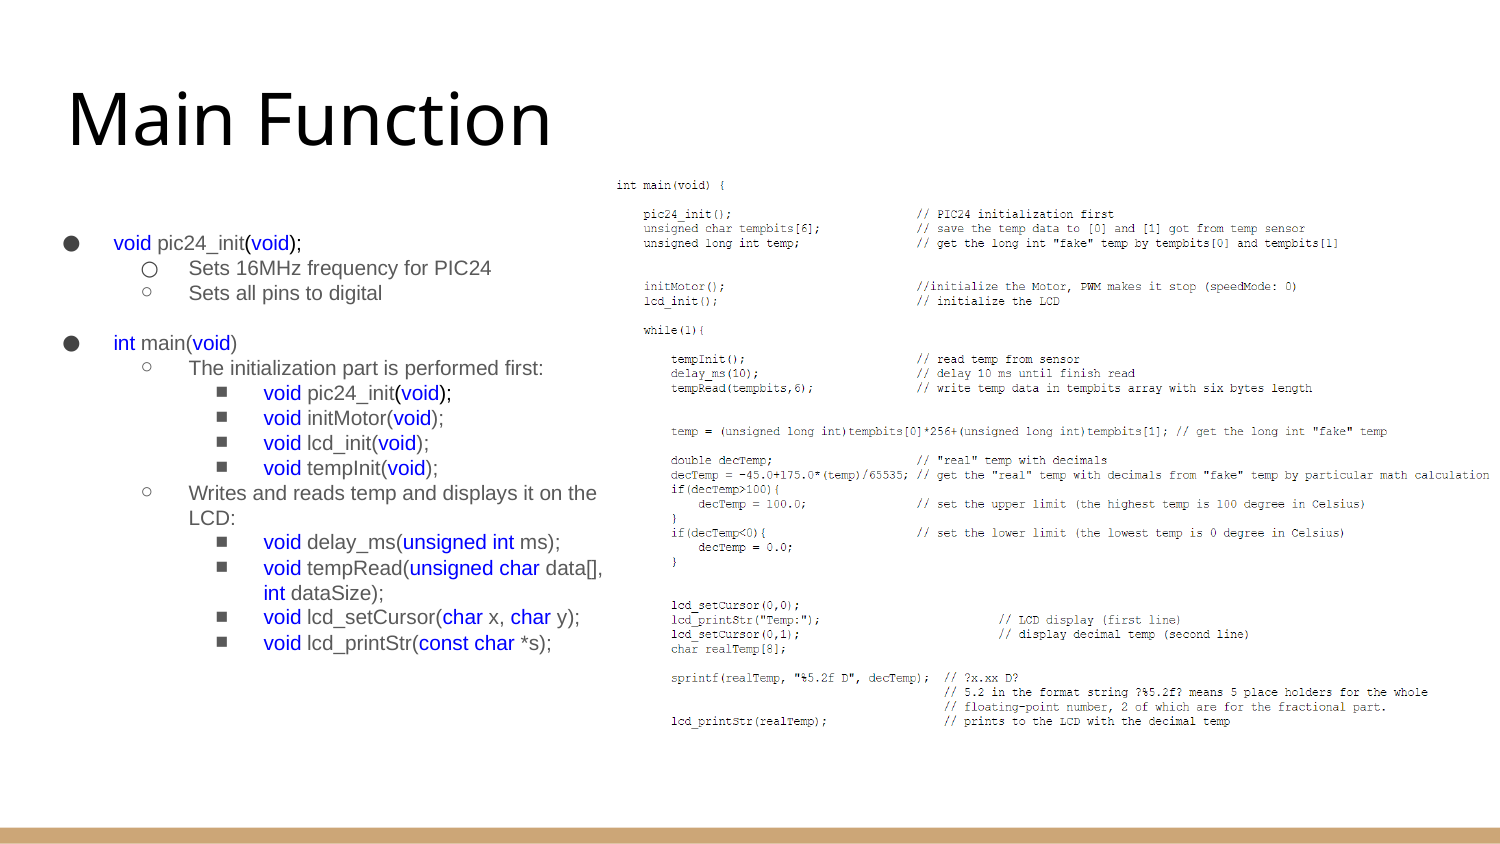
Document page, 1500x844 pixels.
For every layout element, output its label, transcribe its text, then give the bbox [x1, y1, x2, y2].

title Main Function [51, 51, 1449, 175]
text_box void pic24_init(void); Sets 16MHz frequency for PIC24 Sets all pins to digital int main(void) The initialization part is performed first: void pic24_init(void); void initMotor(void); void lcd_init(void); void tempInit(void); Writes and reads temp and displays it on the LCD: void delay_ms(unsigned int ms); void tempRead(unsigned char data[], int dataSize); void lcd_setCursor(char x, char y); void lcd_printStr(const char *s); [23, 214, 608, 670]
picture [613, 174, 1492, 734]
